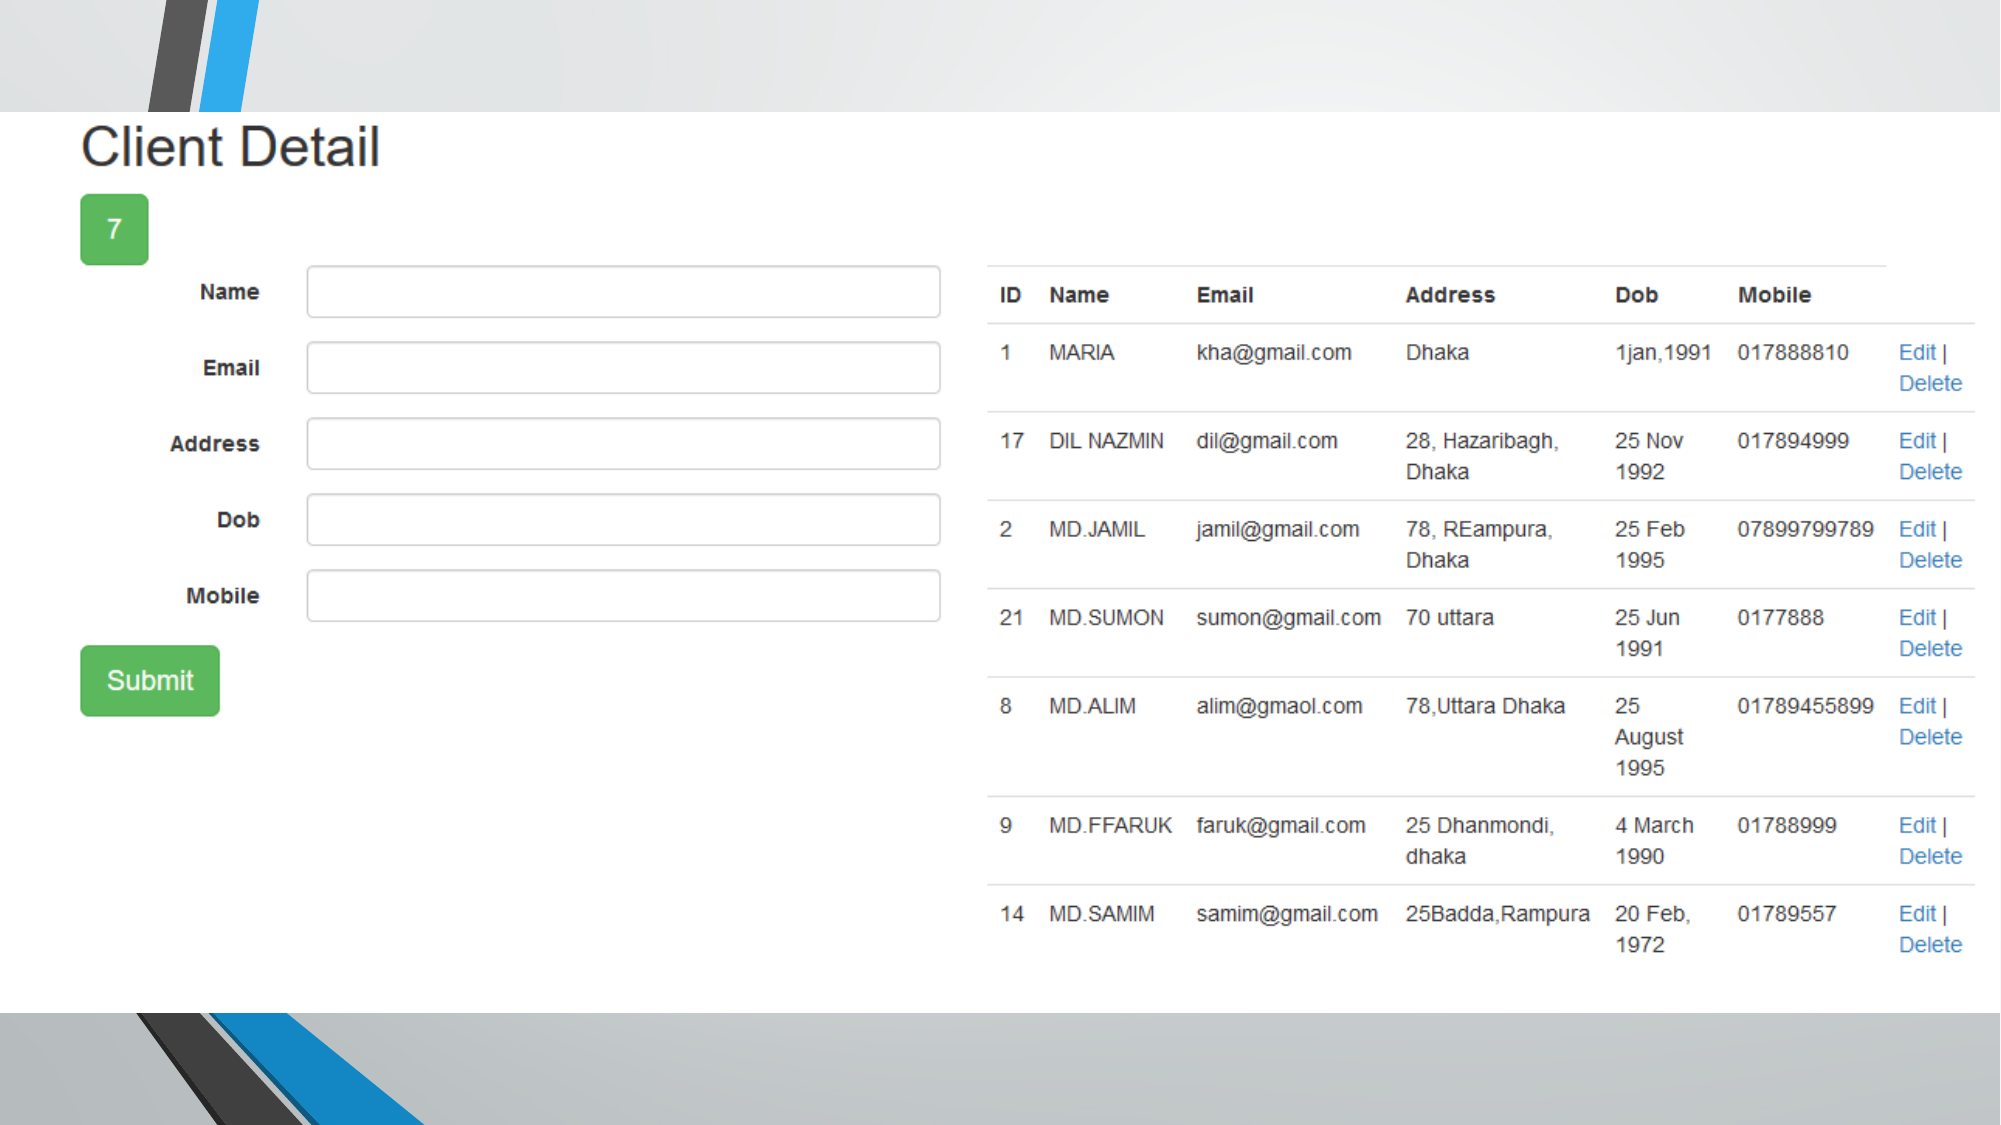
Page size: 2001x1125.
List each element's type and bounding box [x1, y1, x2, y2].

picture [0, 111, 2000, 1014]
